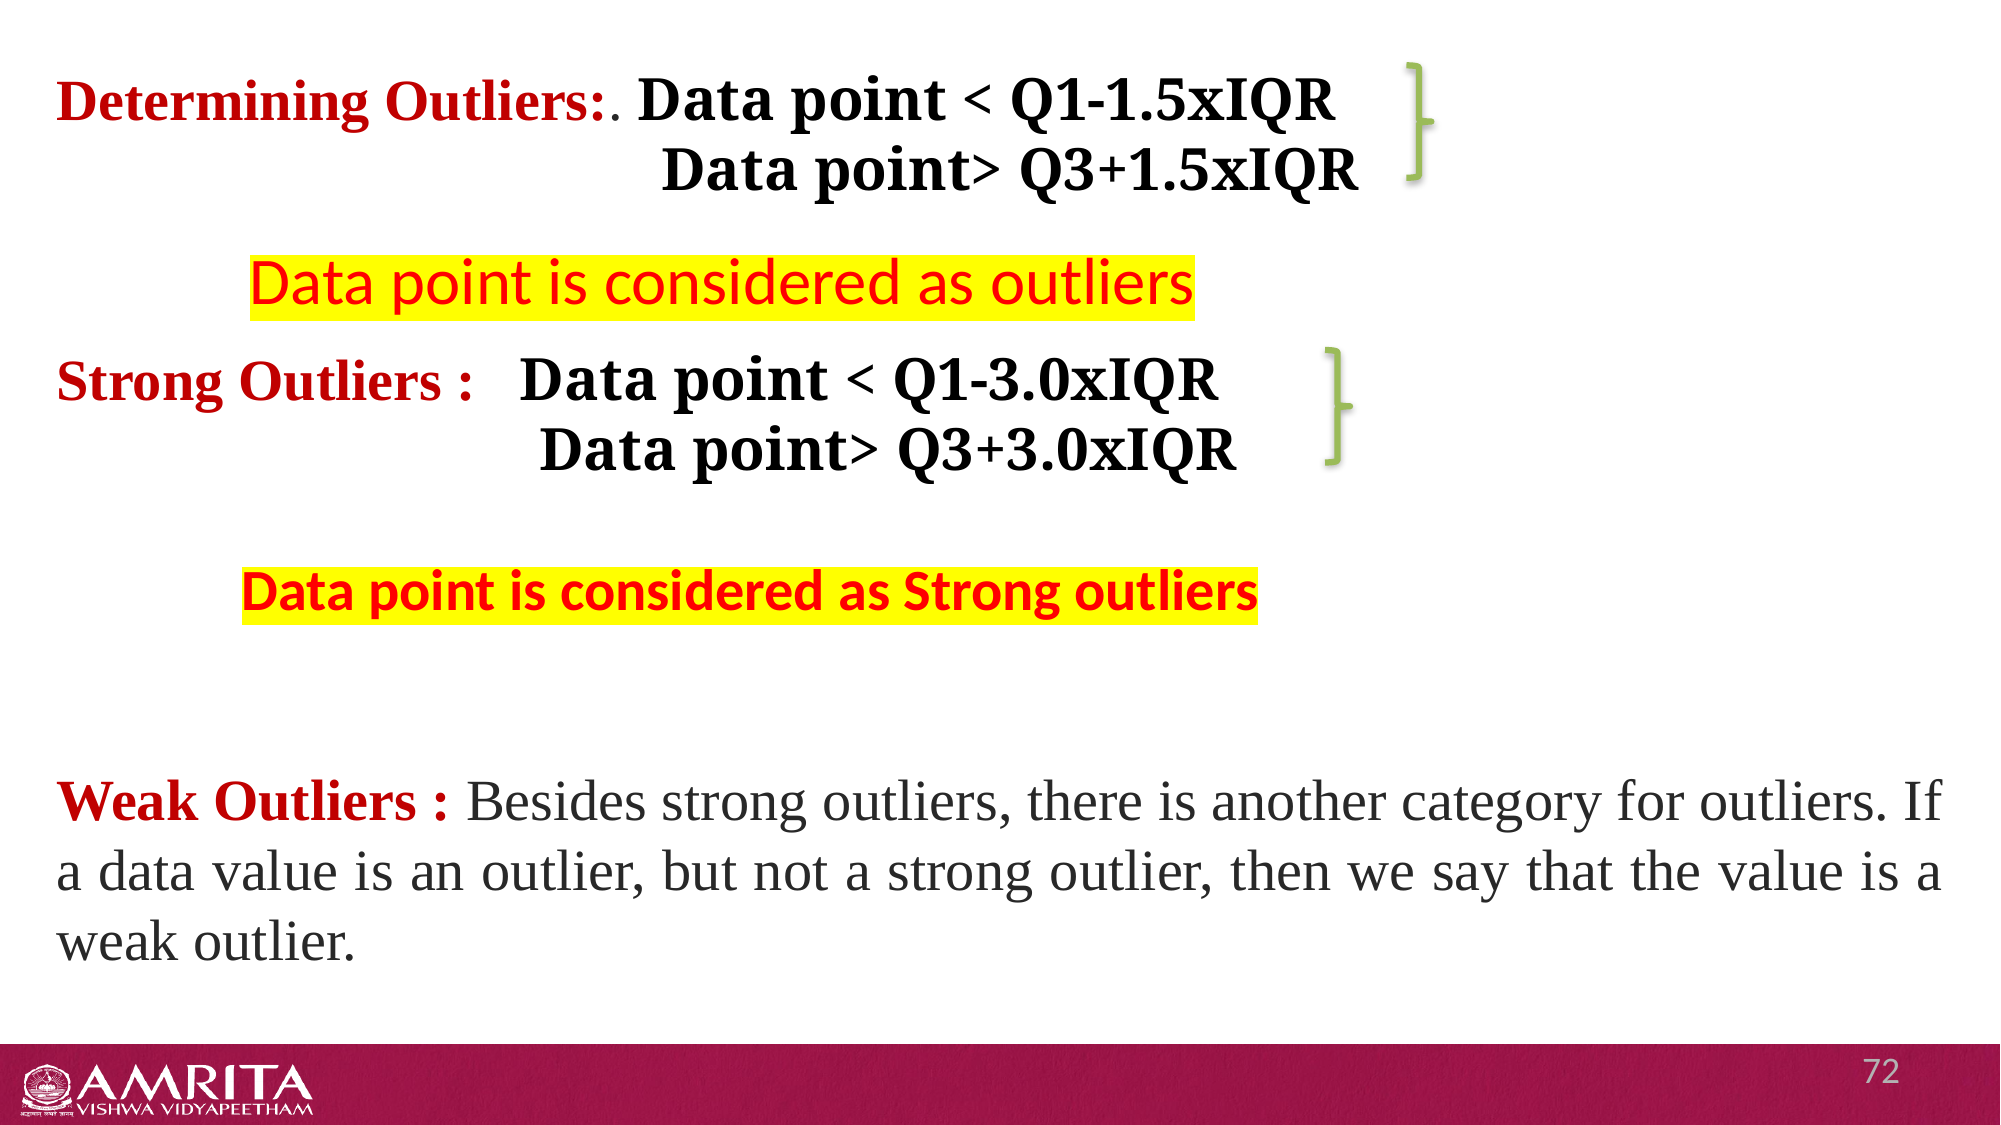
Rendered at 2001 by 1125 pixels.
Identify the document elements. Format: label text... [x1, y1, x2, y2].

list Determining Outliers:. Data point < Q1-1.5xIQR Data point> Q3+1.5xIQR Strong Outliers : Data point < Q1-3.0xIQR Data point> Q3+3.0xIQR Data point is considered as Strong outliers Weak Outliers : Besides strong outliers, there is another category for outliers. If a data value is an outlier, but not a strong outlier, then we say that the value is a weak outlier. [56, 62, 1944, 1027]
text_box [1406, 62, 1435, 181]
slide_number 72 [1440, 1046, 1900, 1103]
picture [0, 1044, 2000, 1125]
text_box Data point is considered as outliers [235, 230, 1386, 326]
text_box [1324, 346, 1354, 466]
